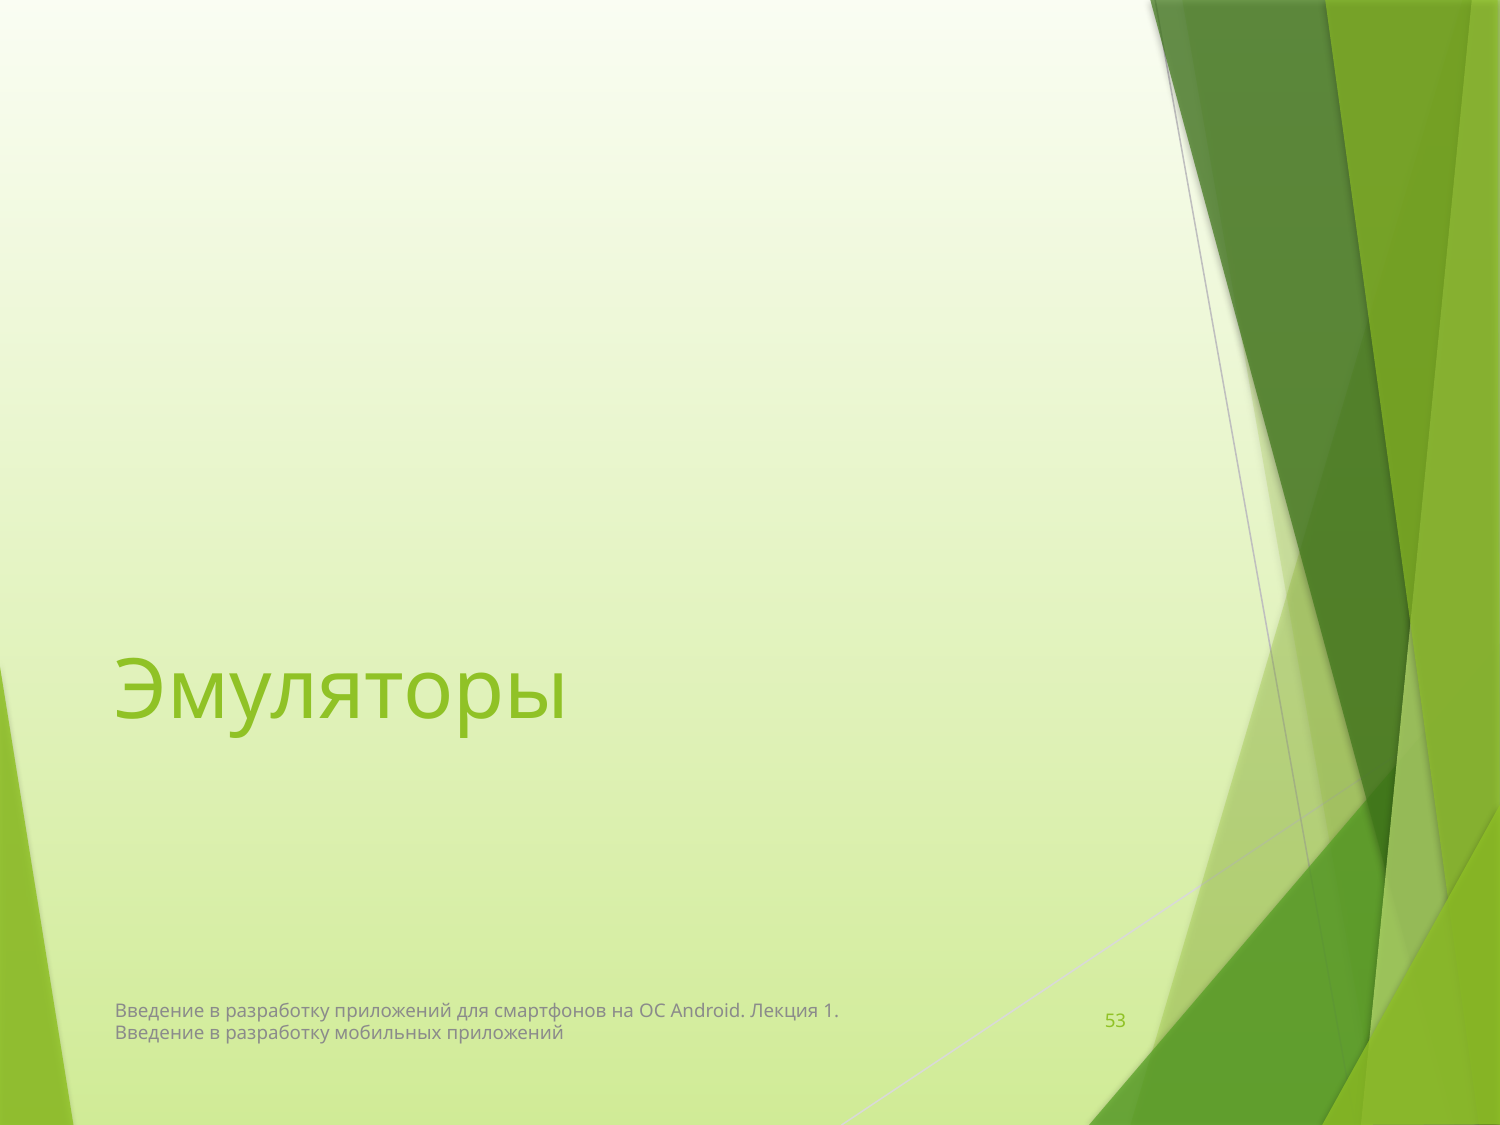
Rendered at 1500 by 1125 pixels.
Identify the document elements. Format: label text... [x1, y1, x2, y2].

slide_number 53 [1057, 991, 1142, 1051]
footer Введение в разработку приложений для смартфонов на ОС Android. Лекция 1. Введение в разработку мобильных приложений [99, 991, 859, 1051]
title Эмуляторы [99, 443, 1142, 743]
